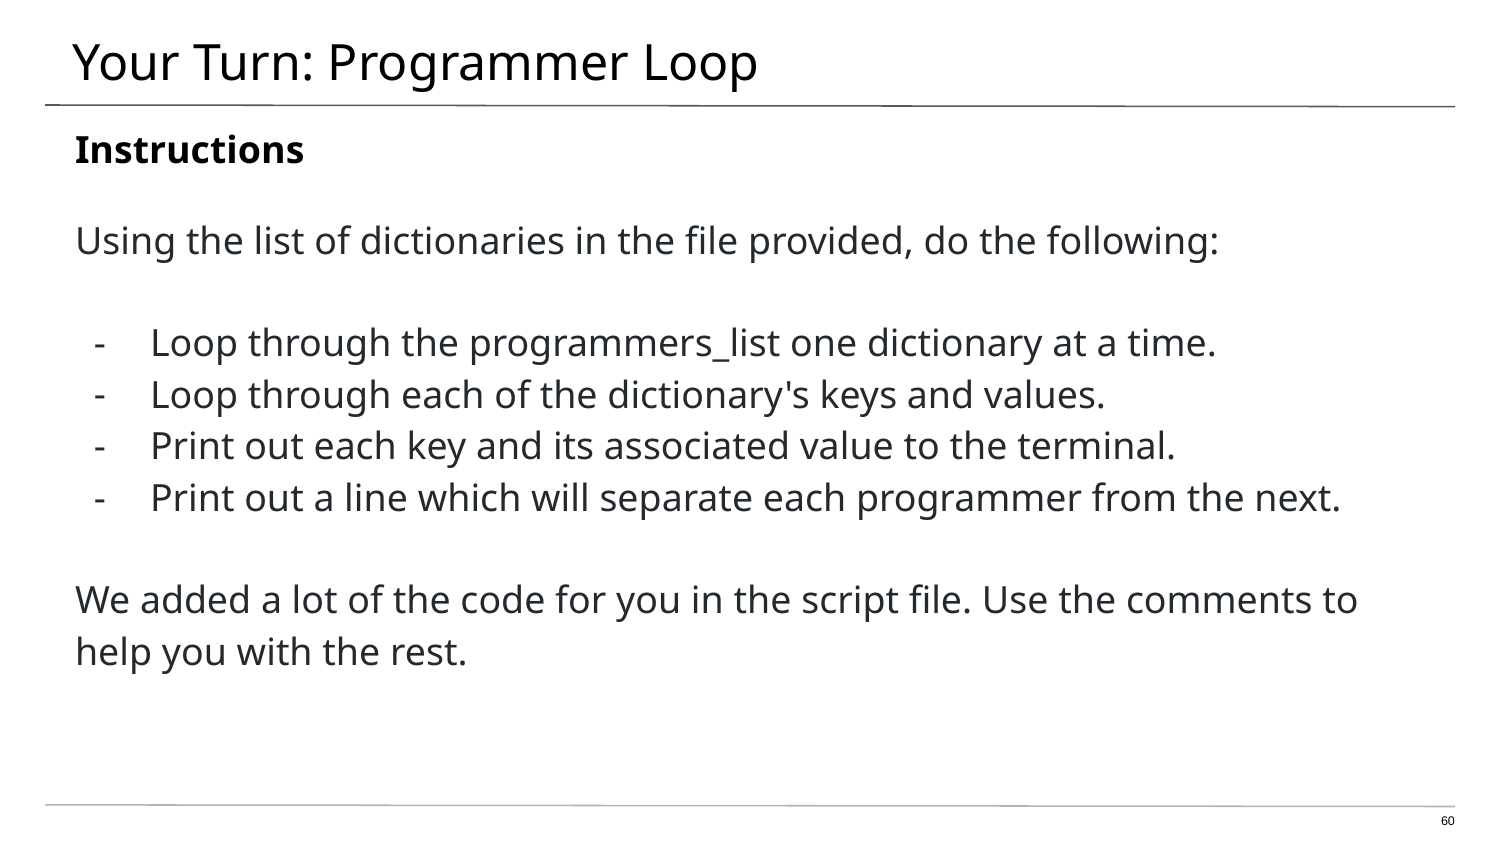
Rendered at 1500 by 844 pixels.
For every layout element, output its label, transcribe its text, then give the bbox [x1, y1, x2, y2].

slide_number 60 [1412, 813, 1455, 831]
title Your Turn: Programmer Loop [0, 0, 1500, 88]
list Using the list of dictionaries in the file provided, do the following: Loop through the programmers_list one dictionary at a time. Loop through each of the dictionary's keys and values. Print out each key and its associated value to the terminal. Print out a line which will separate each programmer from the next. We added a lot of the code for you in the script file. Use the comments to help you with the rest. [0, 210, 1500, 805]
subtitle Instructions [0, 110, 1500, 171]
